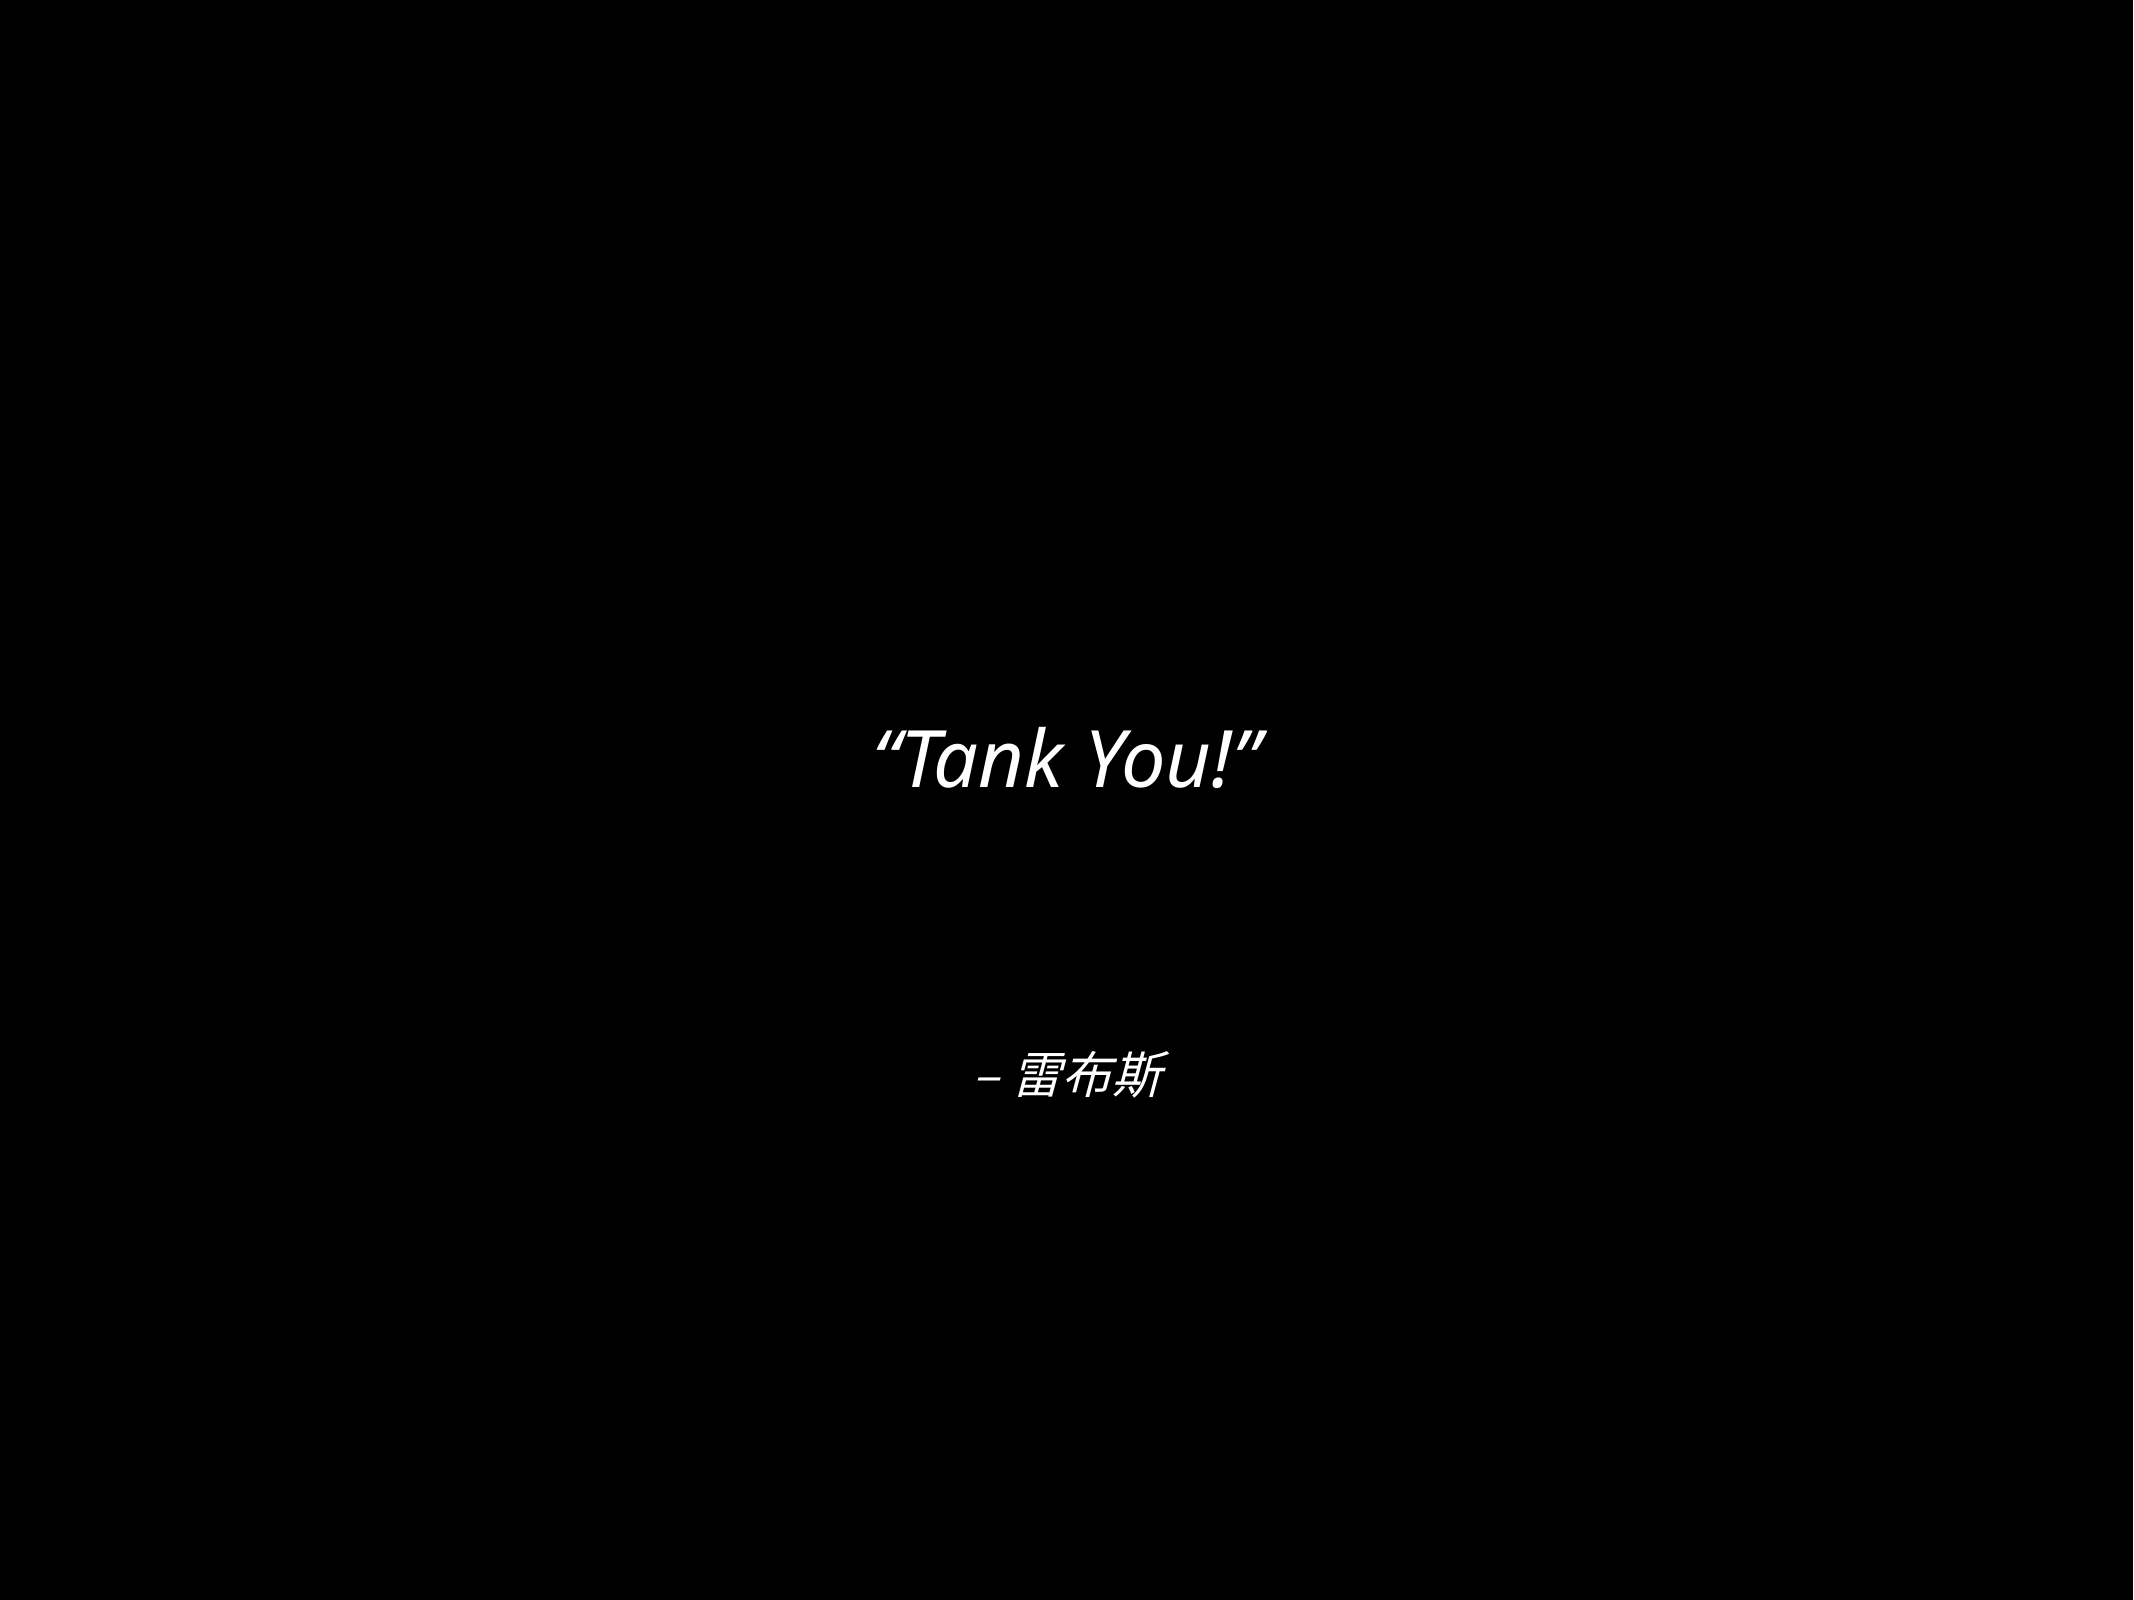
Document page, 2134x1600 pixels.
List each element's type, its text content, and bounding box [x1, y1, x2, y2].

text_box –雷布斯 [208, 1043, 1925, 1104]
text_box “Tank You!” [208, 708, 1925, 804]
